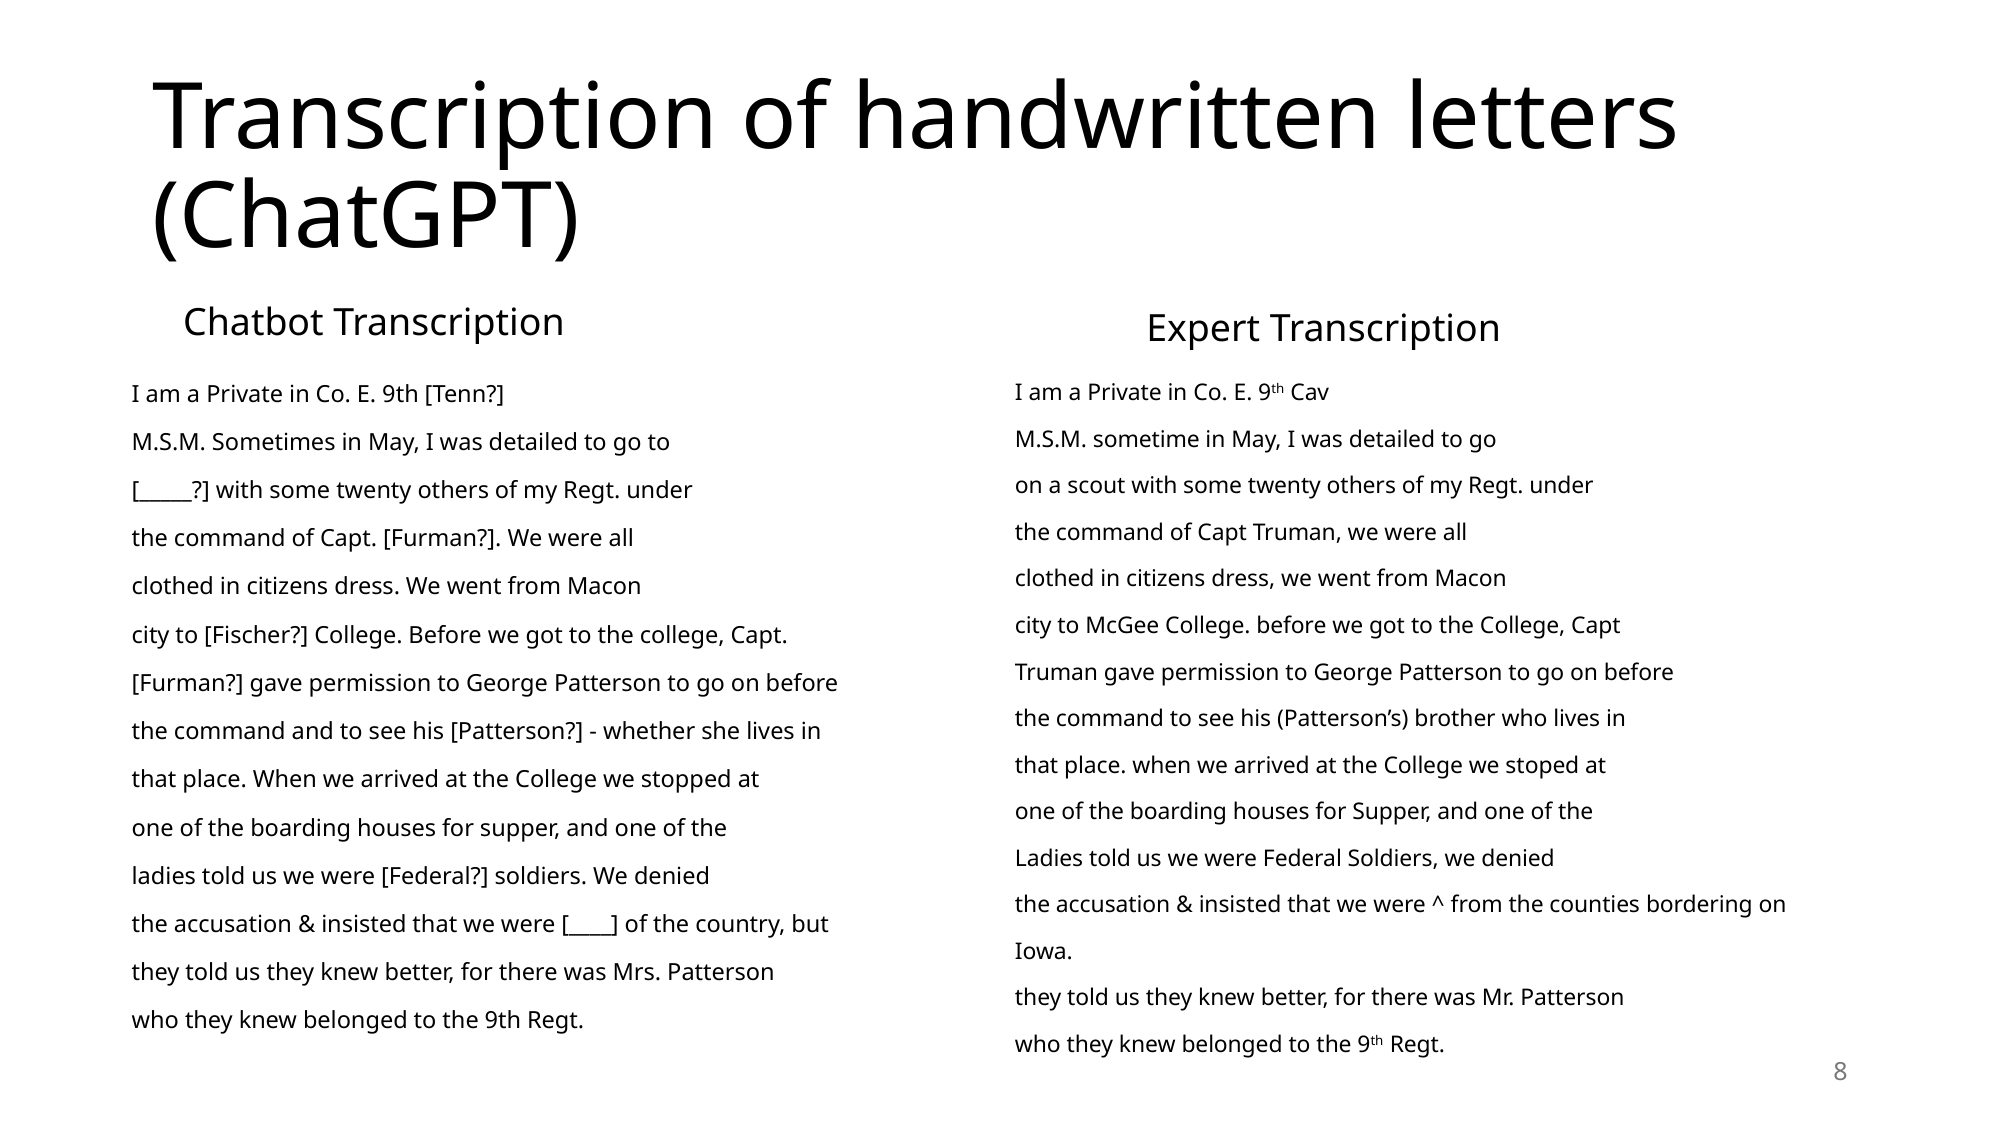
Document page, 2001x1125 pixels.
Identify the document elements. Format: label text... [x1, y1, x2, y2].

list I am a Private in Co. E. 9th Cav M.S.M. sometime in May, I was detailed to go on a scout with some twenty others of my Regt. under the command of Capt Truman, we were all clothed in citizens dress, we went from Macon city to McGee College. before we got to the College, Capt Truman gave permission to George Patterson to go on before the command to see his (Patterson’s) brother who lives in that place. when we arrived at the College we stoped at one of the boarding houses for Supper, and one of the Ladies told us we were Federal Soldiers, we denied the accusation & insisted that we were ^ from the counties bordering on Iowa. they told us they knew better, for there was Mr. Patterson who they knew belonged to the 9th Regt. [999, 351, 1850, 1066]
text_box Expert Transcription [1131, 296, 1517, 357]
title Transcription of handwritten letters (ChatGPT) [137, 59, 1863, 278]
slide_number 8 [1412, 1042, 1863, 1103]
text_box Chatbot Transcription [168, 290, 580, 351]
list I am a Private in Co. E. 9th [Tenn?] M.S.M. Sometimes in May, I was detailed to go to [_____?] with some twenty others of my Regt. under the command of Capt. [Furman?]. We were all clothed in citizens dress. We went from Macon city to [Fischer?] College. Before we got to the college, Capt. [Furman?] gave permission to George Patterson to go on before the command and to see his [Patterson?] - whether she lives in that place. When we arrived at the College we stopped at one of the boarding houses for supper, and one of the ladies told us we were [Federal?] soldiers. We denied the accusation & insisted that we were [____] of the country, but they told us they knew better, for there was Mrs. Patterson who they knew belonged to the 9th Regt. [116, 351, 999, 1066]
